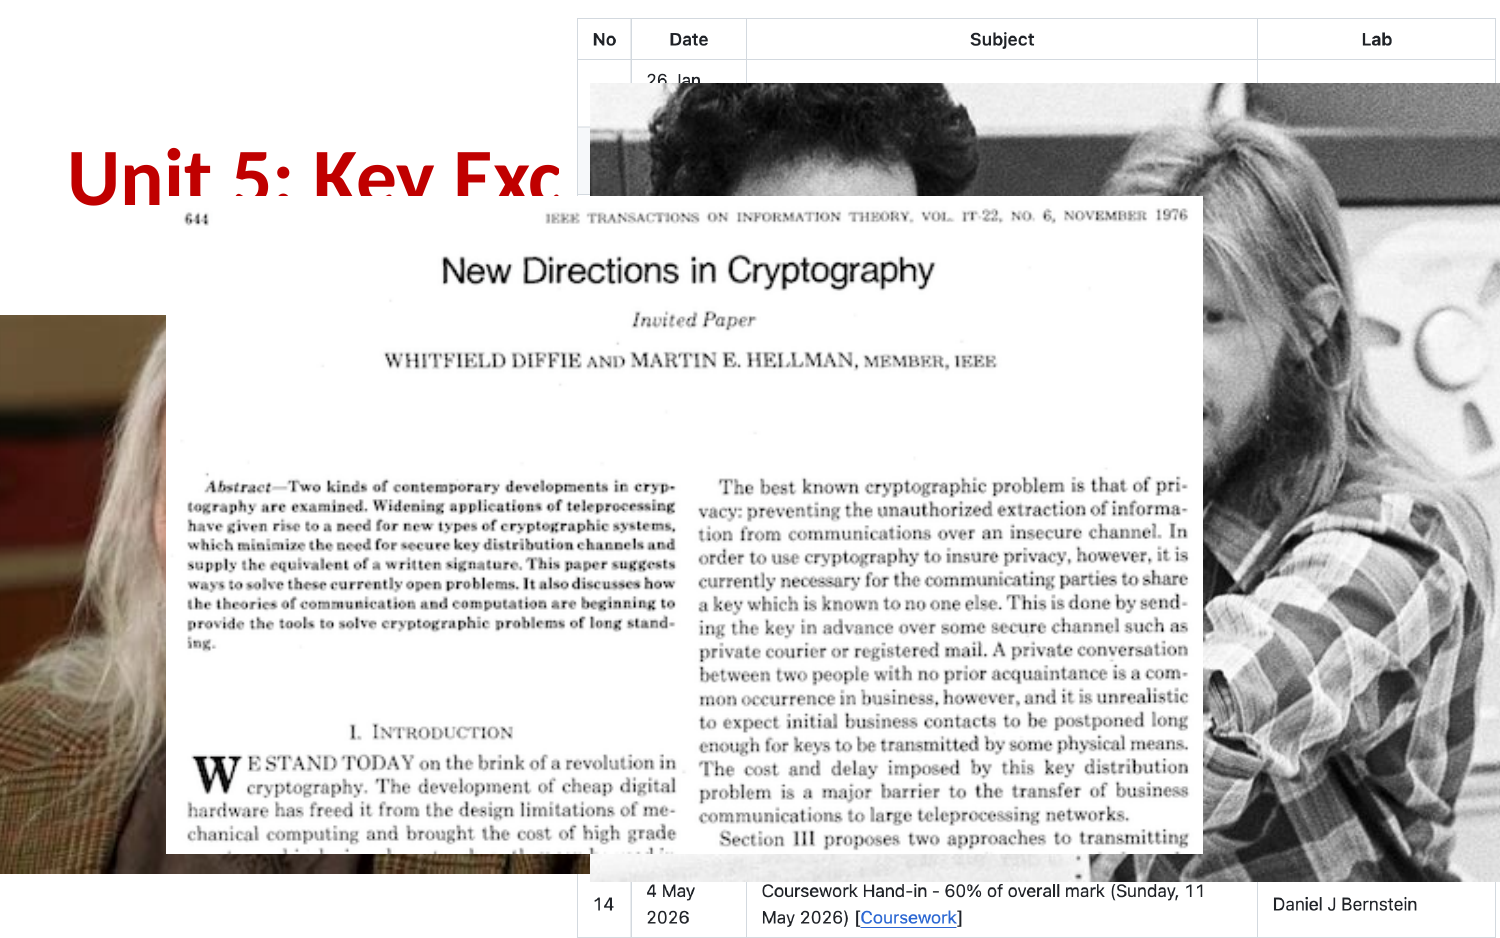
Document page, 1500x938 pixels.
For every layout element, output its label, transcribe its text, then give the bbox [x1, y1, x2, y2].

title Unit 5: Key Exchange Diffie-Hellman Diffie-Hellman Weaknesses Elliptic Curve Diffie-Hellman (ECDH) Passing Key Using Public Key Key Distribution Centre (KDC) Prof Bill Buchanan OBE https://asecuritysite.com/keyexchange [59, 61, 559, 315]
picture [0, 11, 1500, 938]
